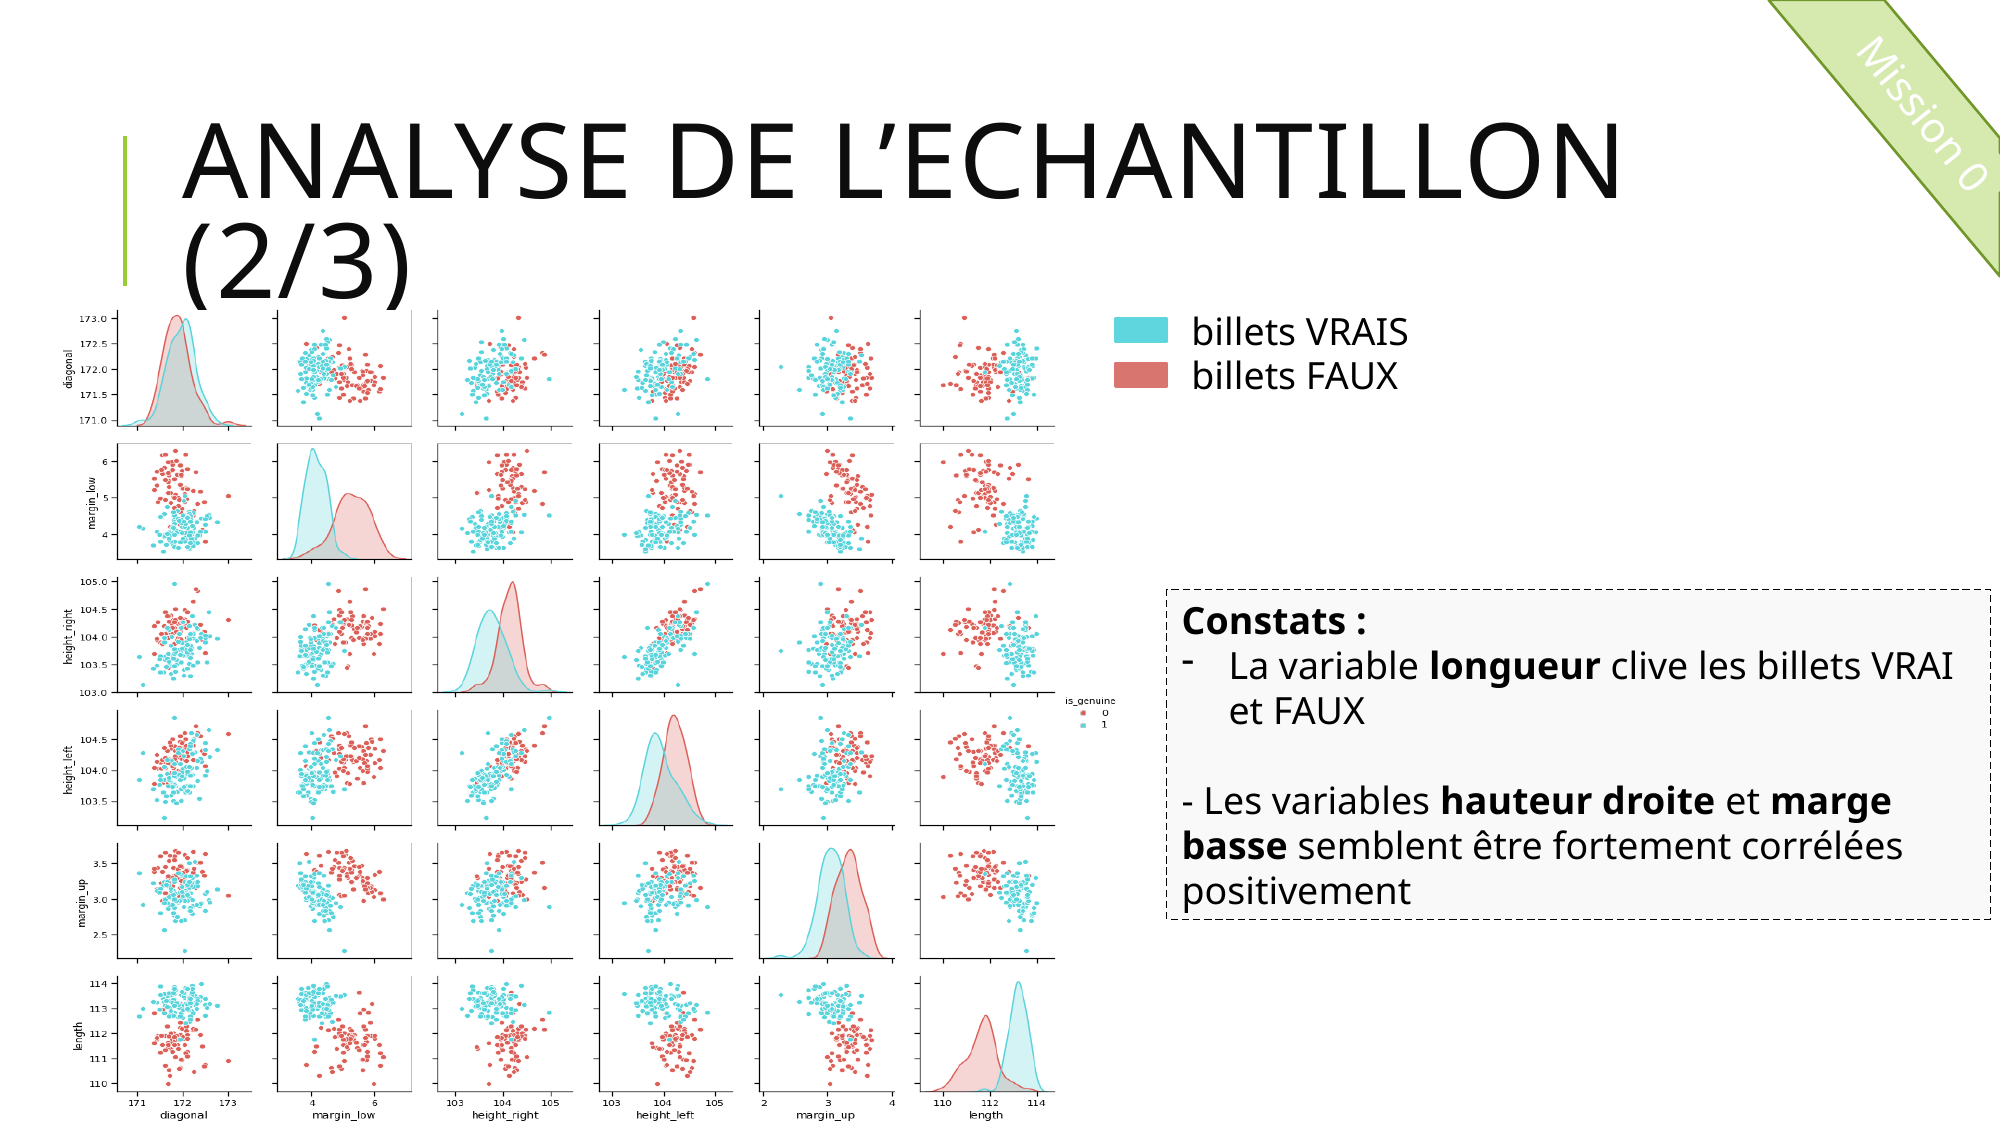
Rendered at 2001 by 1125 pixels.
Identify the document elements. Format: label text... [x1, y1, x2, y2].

text_box [1130, 362, 1168, 388]
text_box billets VRAIS billets FAUX [1166, 300, 1820, 450]
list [55, 299, 1124, 1125]
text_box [1768, 0, 2000, 277]
text_box [1130, 317, 1168, 343]
text_box Constats : La variable longueur clive les billets VRAI et FAUX - Les variables hauteur droite et marge basse semblent être fortement corrélées positivement [1166, 589, 1991, 920]
title ANALYSE de L’ECHANTILLON (2/3) [168, 96, 1763, 317]
